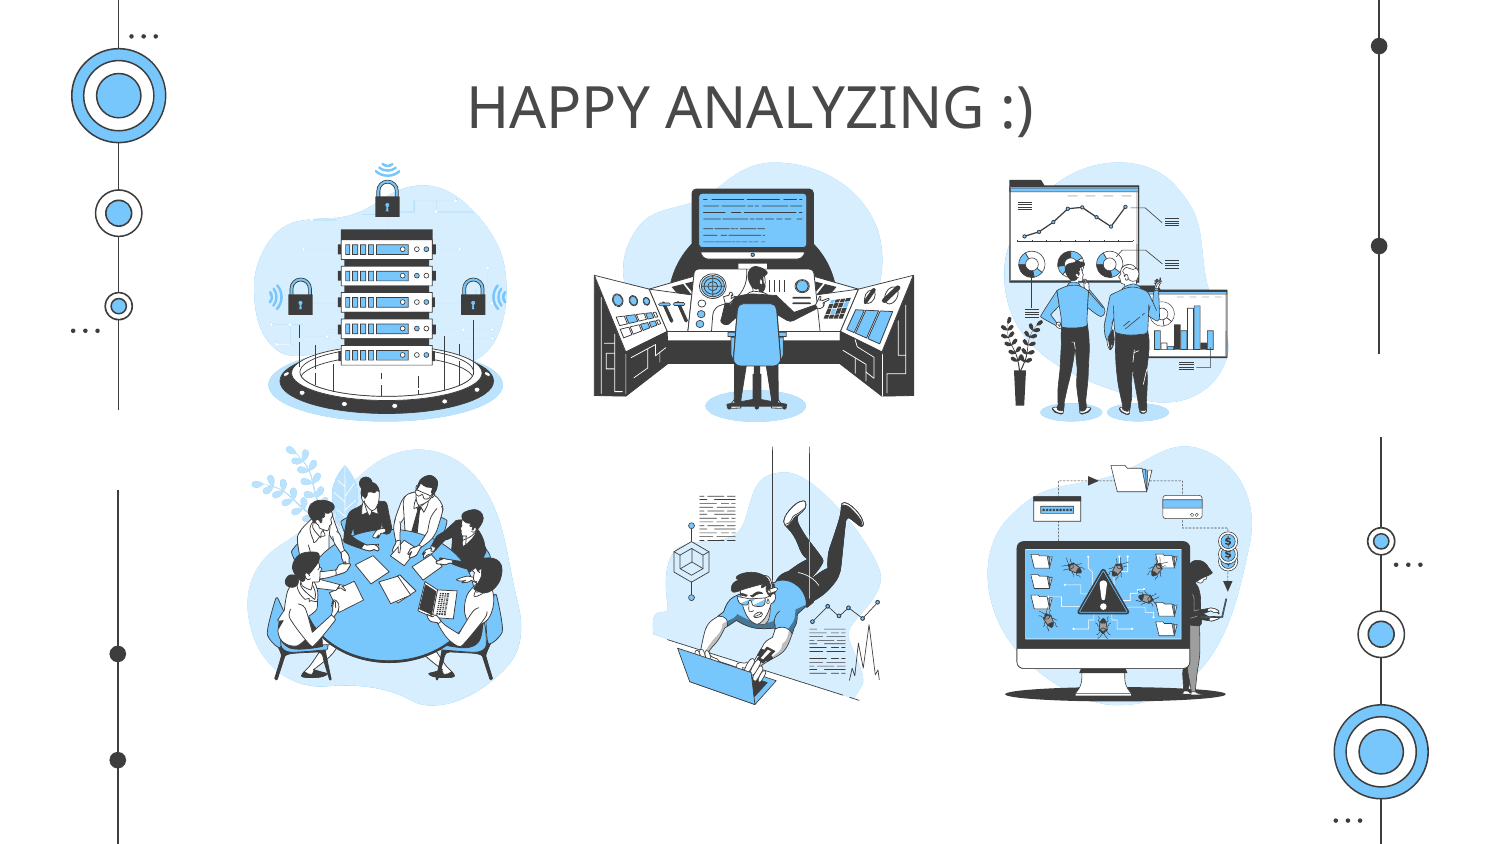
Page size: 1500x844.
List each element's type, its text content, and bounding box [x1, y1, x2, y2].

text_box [253, 162, 513, 422]
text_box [593, 162, 915, 423]
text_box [995, 162, 1239, 422]
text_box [650, 446, 885, 706]
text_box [975, 446, 1260, 706]
title HAPPY ANALYZING :) [299, 55, 1201, 150]
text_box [240, 445, 526, 706]
